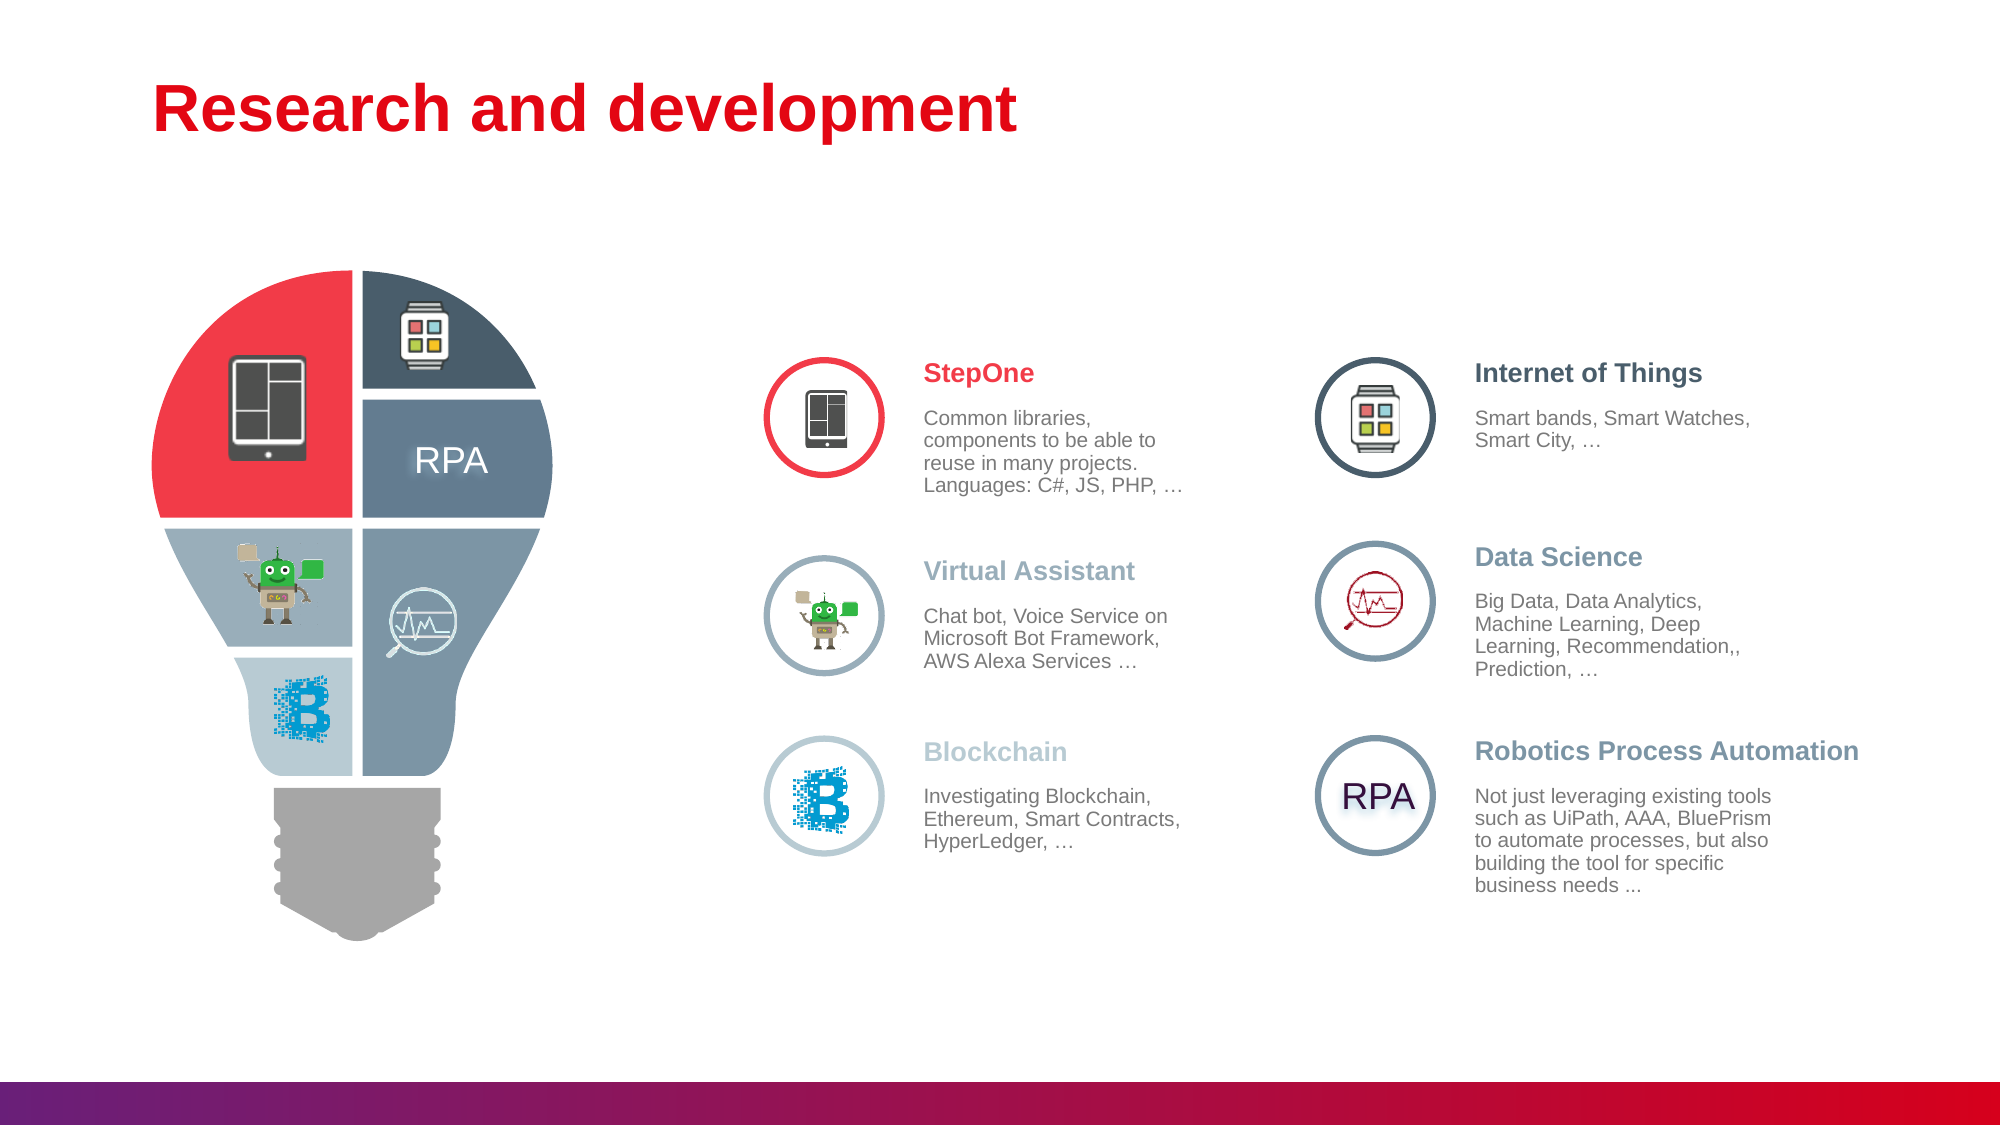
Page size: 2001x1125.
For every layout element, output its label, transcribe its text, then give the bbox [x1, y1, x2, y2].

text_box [151, 270, 1883, 942]
title Research and development [137, 66, 1863, 155]
